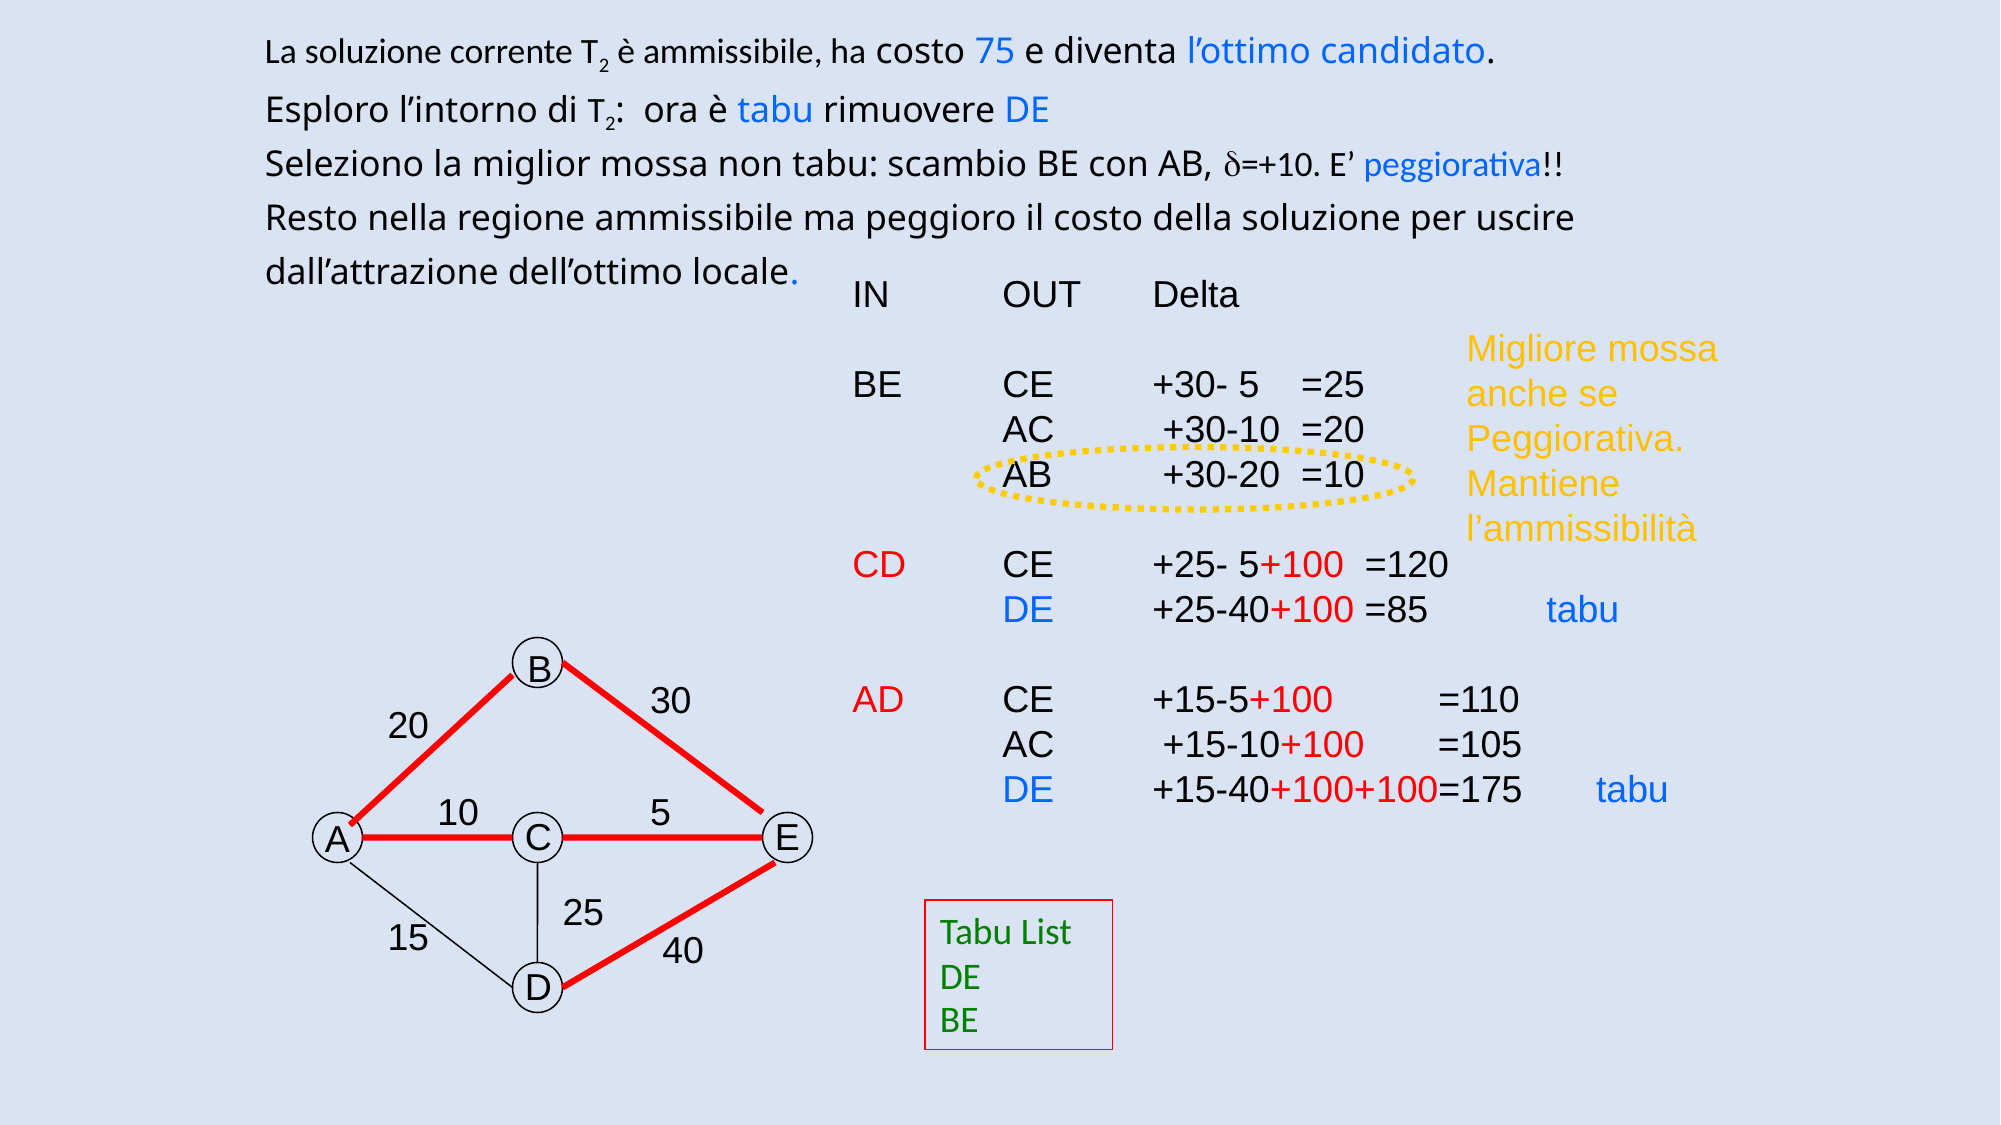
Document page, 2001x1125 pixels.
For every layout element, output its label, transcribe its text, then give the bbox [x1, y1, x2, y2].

list La soluzione corrente T2 è ammissibile, ha costo 75 e diventa l’ottimo candidato. Esploro l’intorno di T2: ora è tabu rimuovere DE Seleziono la miglior mossa non tabu: scambio BE con AB, d=+10. E’ peggiorativa!! Resto nella regione ammissibile ma peggioro il costo della soluzione per uscire dall’attrazione dell’ottimo locale. [249, 24, 1713, 300]
text_box BE [925, 987, 994, 1048]
text_box A [312, 812, 363, 863]
text_box 25 [547, 880, 619, 941]
text_box IN OUT Delta BE CE +30- 5 =25 AC +30-10 =20 AB +30-20 =10 CD CE +25- 5+100 =120 DE +25-40+100 =85 tabu AD CE +15-5+100 =110 AC +15-10+100 =105 DE +15-40+100+100=175 tabu [837, 262, 1688, 818]
text_box D [510, 955, 567, 1016]
text_box Tabu List DE [924, 899, 1113, 1050]
text_box 20 [372, 693, 444, 754]
text_box C [510, 805, 567, 866]
text_box 30 [635, 668, 707, 729]
text_box [976, 447, 1414, 510]
text_box 15 [372, 905, 444, 966]
text_box 10 [422, 780, 494, 837]
text_box 5 [635, 780, 686, 837]
text_box B [512, 637, 568, 698]
text_box 40 [647, 918, 719, 979]
text_box Migliore mossa anche se Peggiorativa. Mantiene l’ammissibilità [1451, 316, 1733, 557]
text_box E [760, 805, 815, 866]
